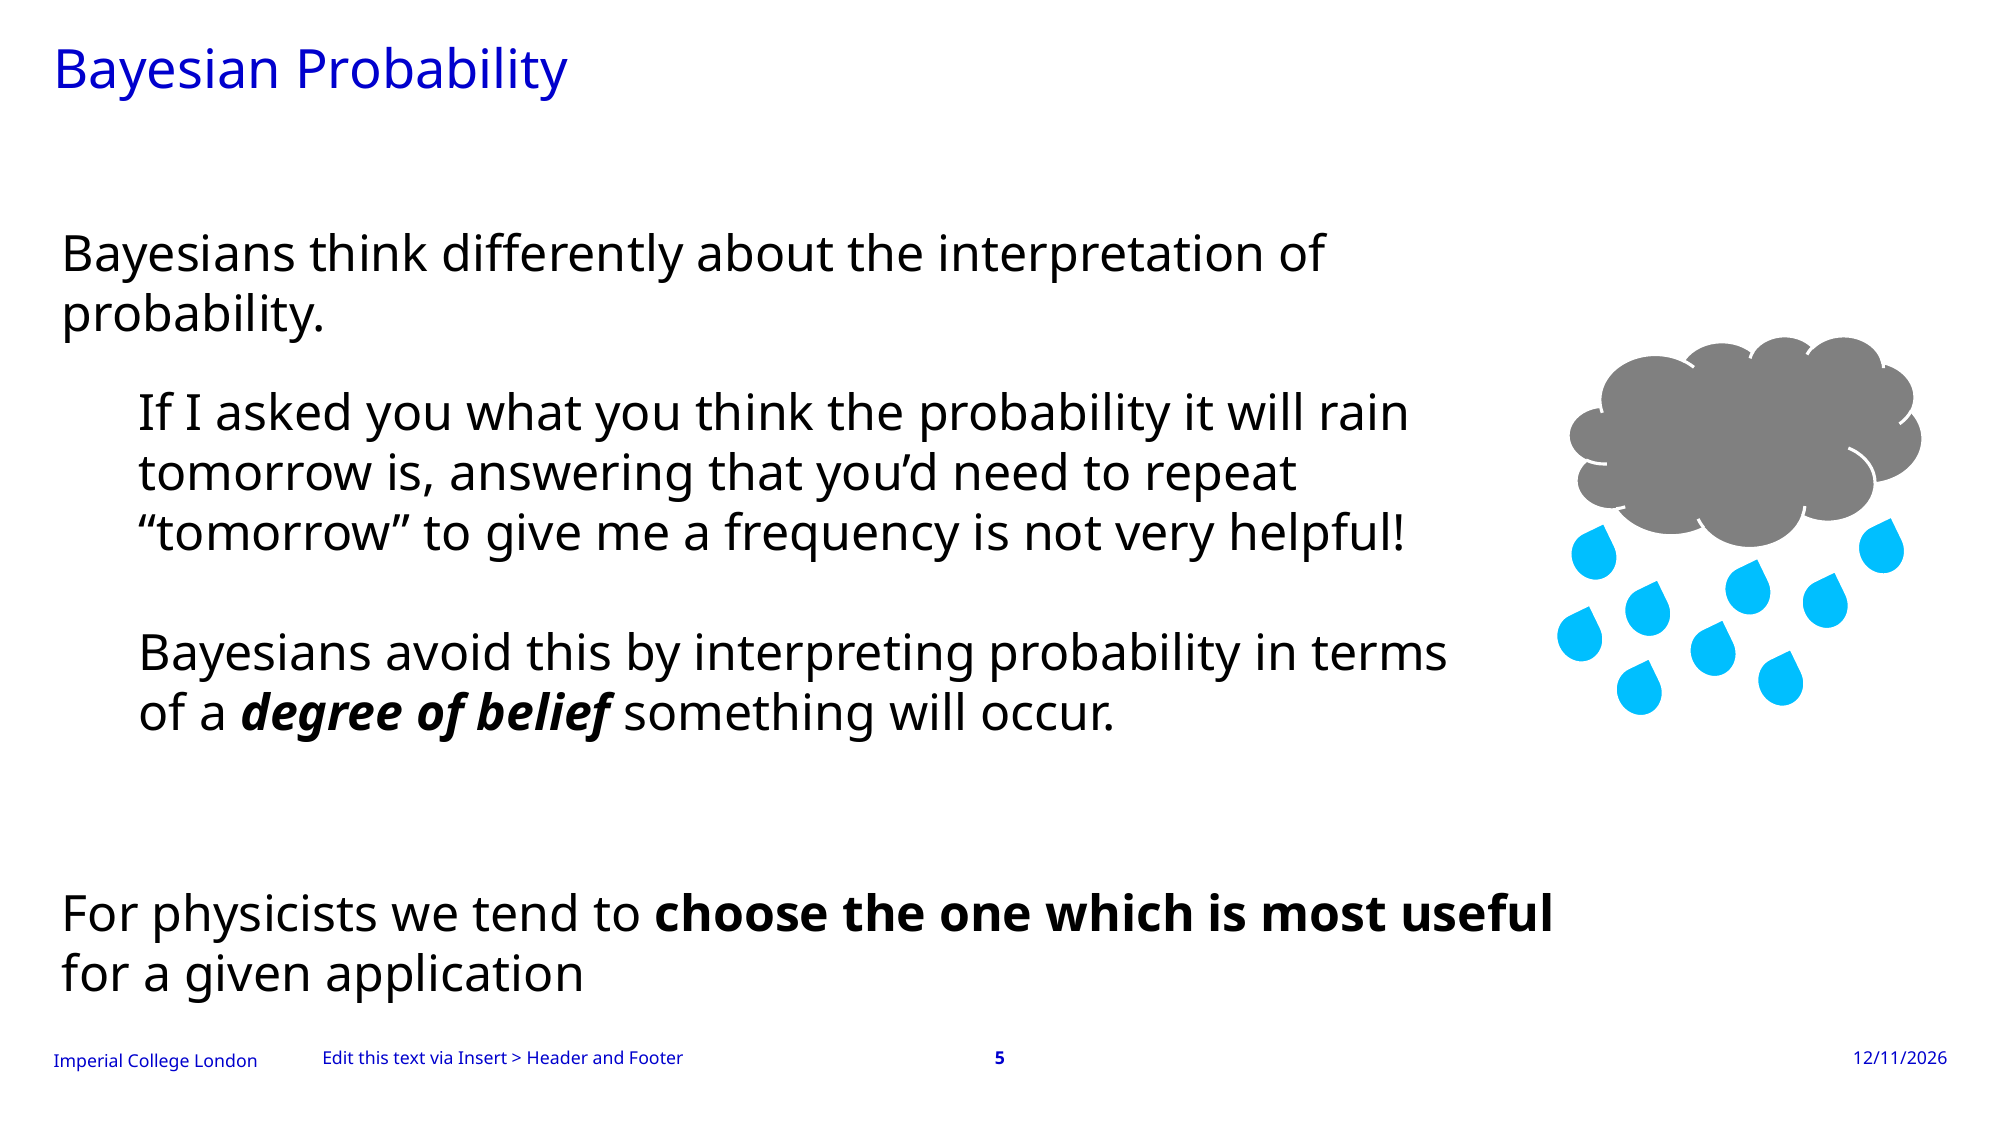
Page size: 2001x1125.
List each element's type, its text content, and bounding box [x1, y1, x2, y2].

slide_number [1745, 1048, 1948, 1072]
text_box [1613, 655, 1665, 719]
slide_number 5 [973, 1048, 1027, 1072]
title Bayesian Probability [53, 41, 1947, 104]
text_box If I asked you what you think the probability it will rain tomorrow is, answering that you’d need to repeat “tomorrow” to give me a frequency is not very helpful! Bayesians avoid this by interpreting probability in terms of a degree of belief something will occur. [124, 373, 1503, 748]
text_box Bayesians think differently about the interpretation of probability. For physicists we tend to choose the one which is most useful for a given application [47, 213, 1604, 1009]
text_box [1554, 601, 1606, 665]
text_box [1622, 576, 1674, 640]
text_box [1687, 616, 1739, 680]
text_box [1755, 646, 1807, 709]
text_box [1568, 520, 1620, 583]
text_box [1799, 568, 1851, 632]
text_box [1855, 513, 1908, 577]
text_box [1722, 555, 1774, 618]
footer Edit this text via Insert > Header and Footer [322, 1048, 884, 1072]
text_box [1566, 334, 1925, 551]
